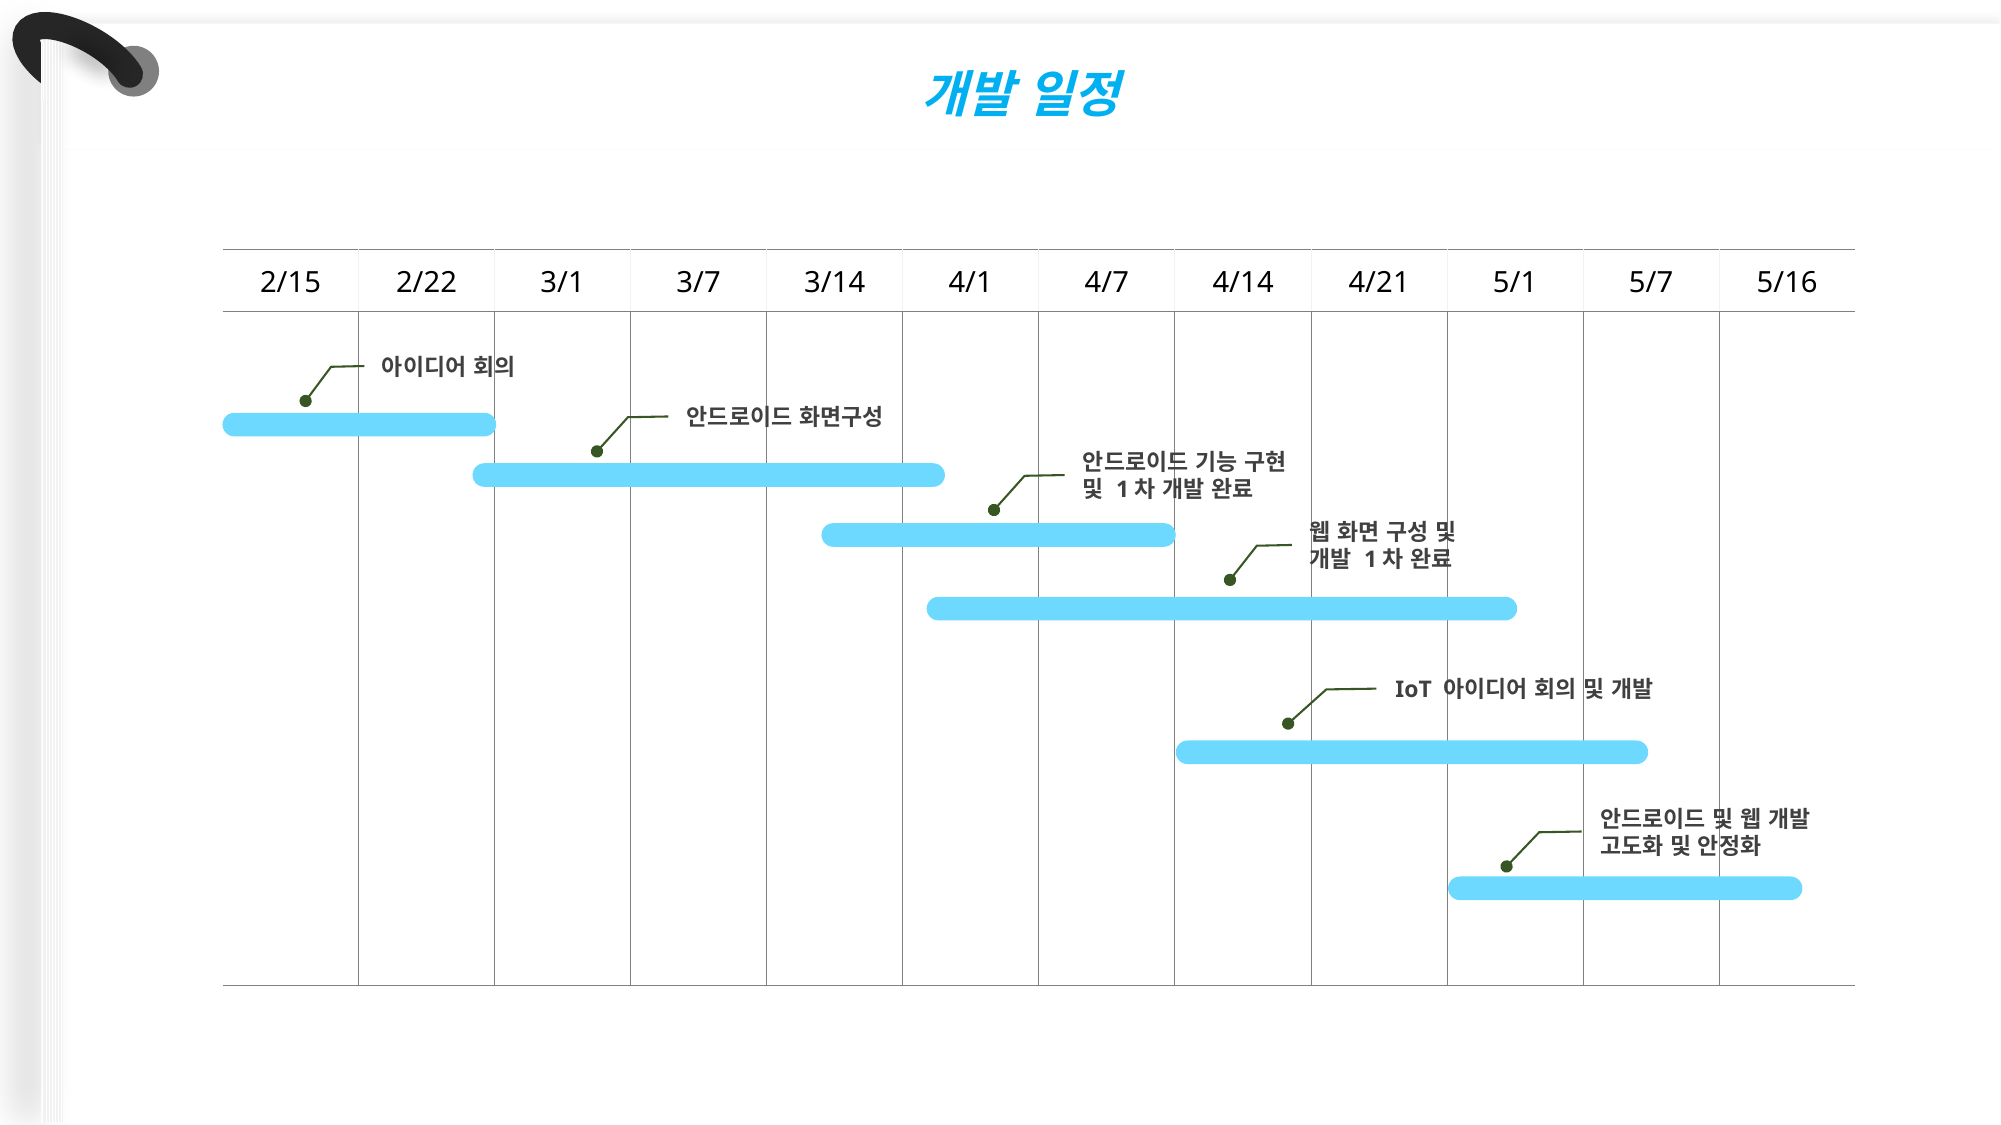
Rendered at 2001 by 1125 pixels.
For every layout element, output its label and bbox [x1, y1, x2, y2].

text_box [19, 19, 2000, 1122]
